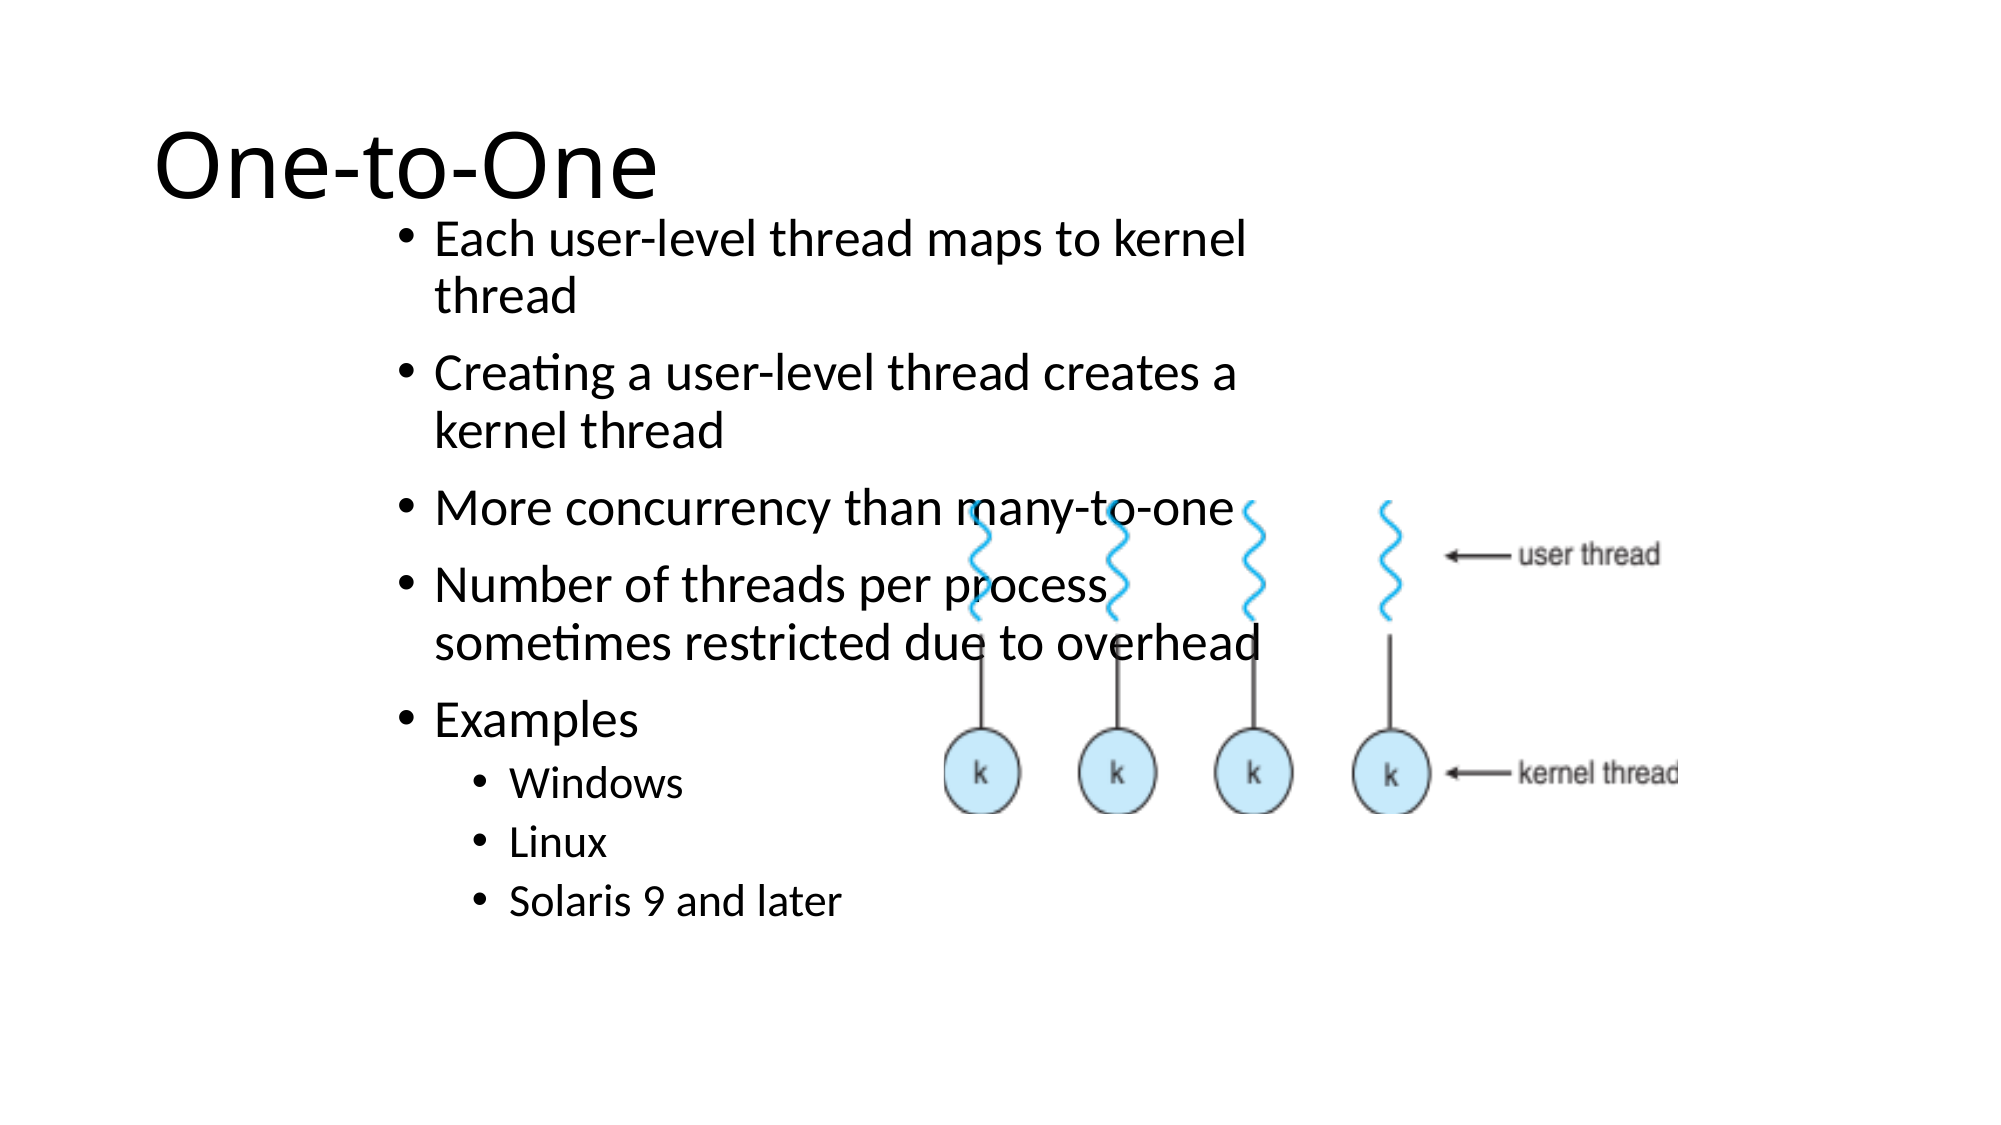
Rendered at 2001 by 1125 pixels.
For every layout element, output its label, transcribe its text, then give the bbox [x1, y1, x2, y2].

picture [943, 499, 1678, 814]
title One-to-One [137, 59, 1863, 278]
list Each user-level thread maps to kernel thread Creating a user-level thread creates a kernel thread More concurrency than many-to-one Number of threads per process sometimes restricted due to overhead Examples Windows Linux Solaris 9 and later [382, 202, 1330, 946]
